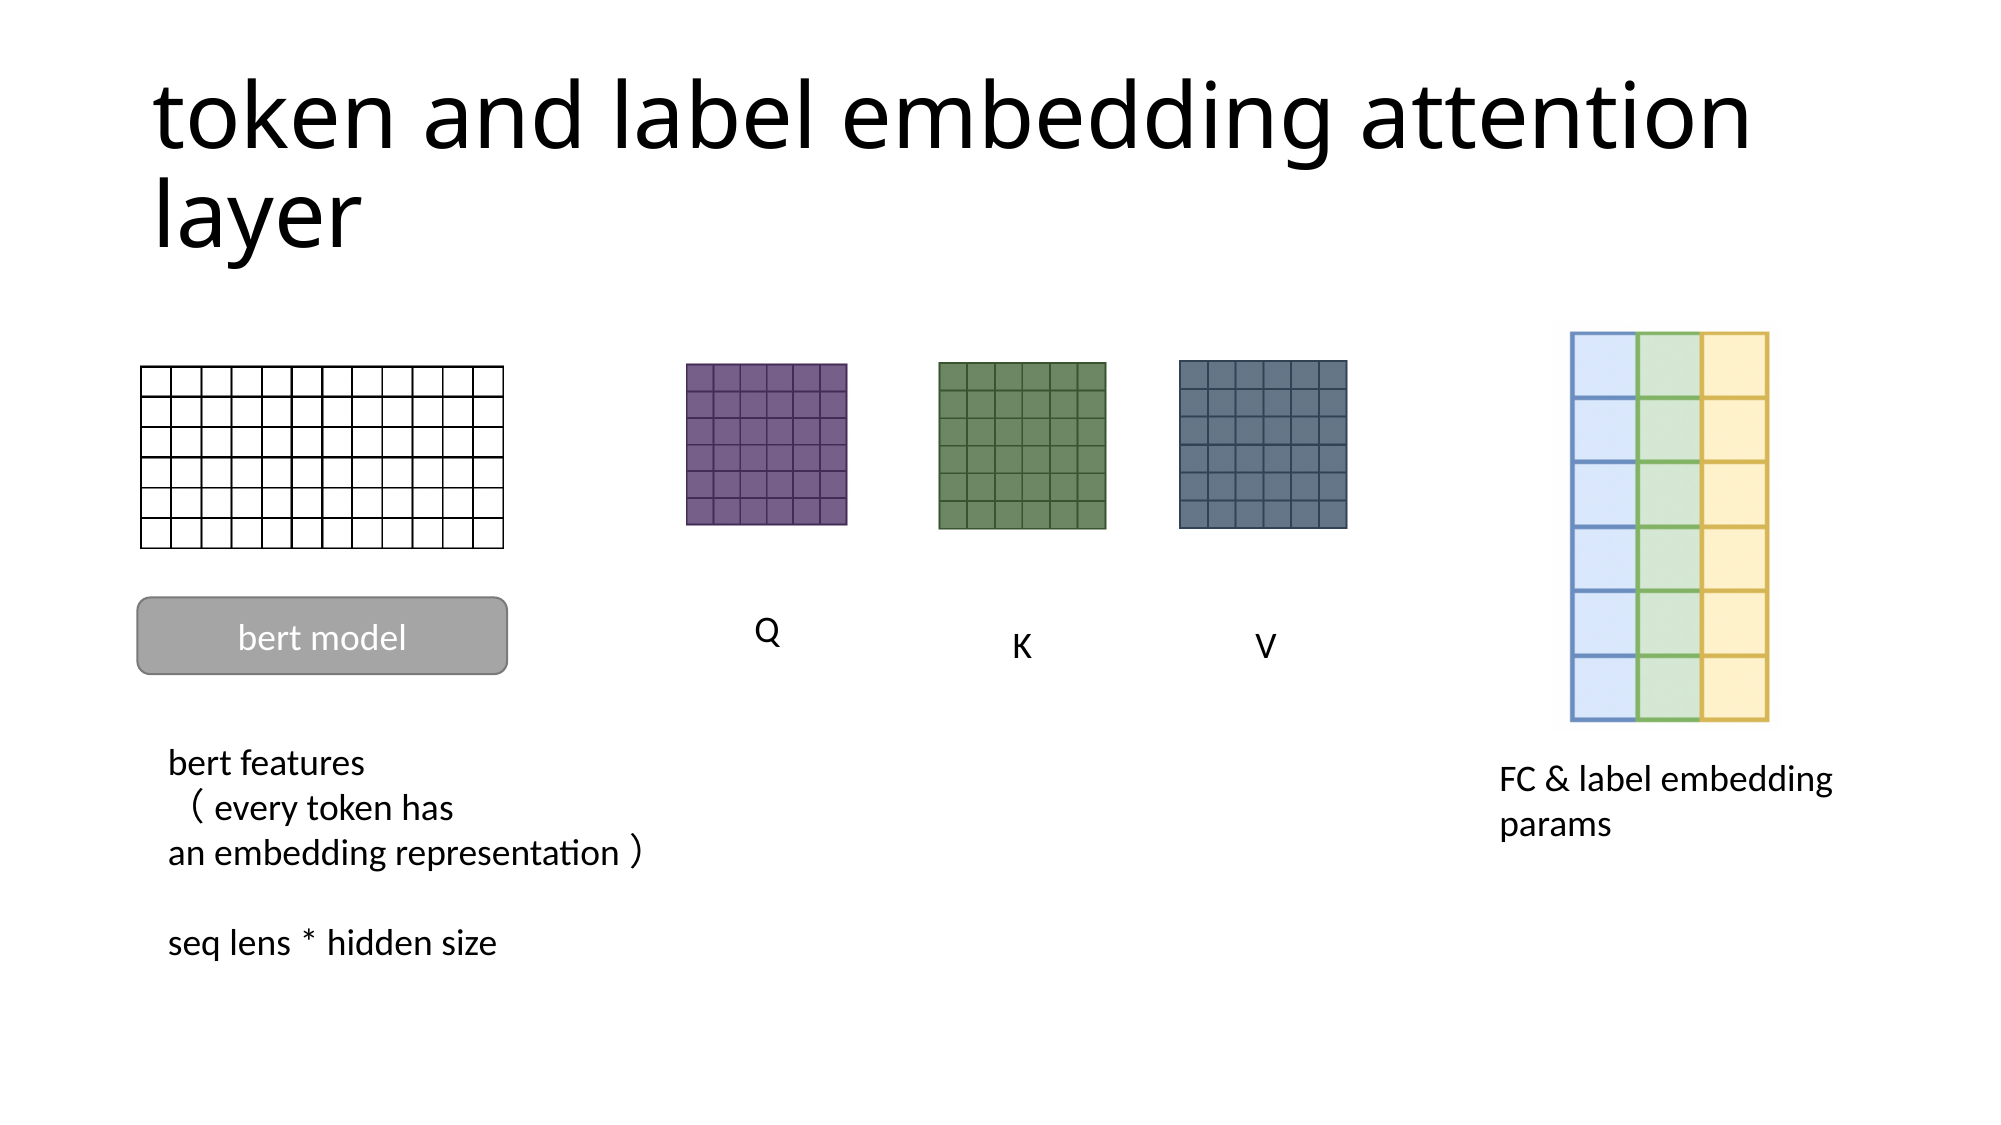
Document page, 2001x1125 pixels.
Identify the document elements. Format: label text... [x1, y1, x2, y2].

text_box K [997, 613, 1048, 674]
picture [1177, 358, 1351, 533]
title token and label embedding attention layer [137, 59, 1863, 278]
picture [935, 358, 1110, 533]
picture [137, 361, 508, 552]
text_box bert model [136, 596, 509, 676]
text_box FC & label embedding params [1484, 746, 1849, 852]
text_box Q [739, 597, 795, 658]
picture [1462, 323, 1871, 731]
picture [683, 361, 851, 529]
text_box V [1240, 613, 1292, 674]
text_box bert features （every token has an embedding representation） seq lens * hidden size [153, 730, 682, 971]
